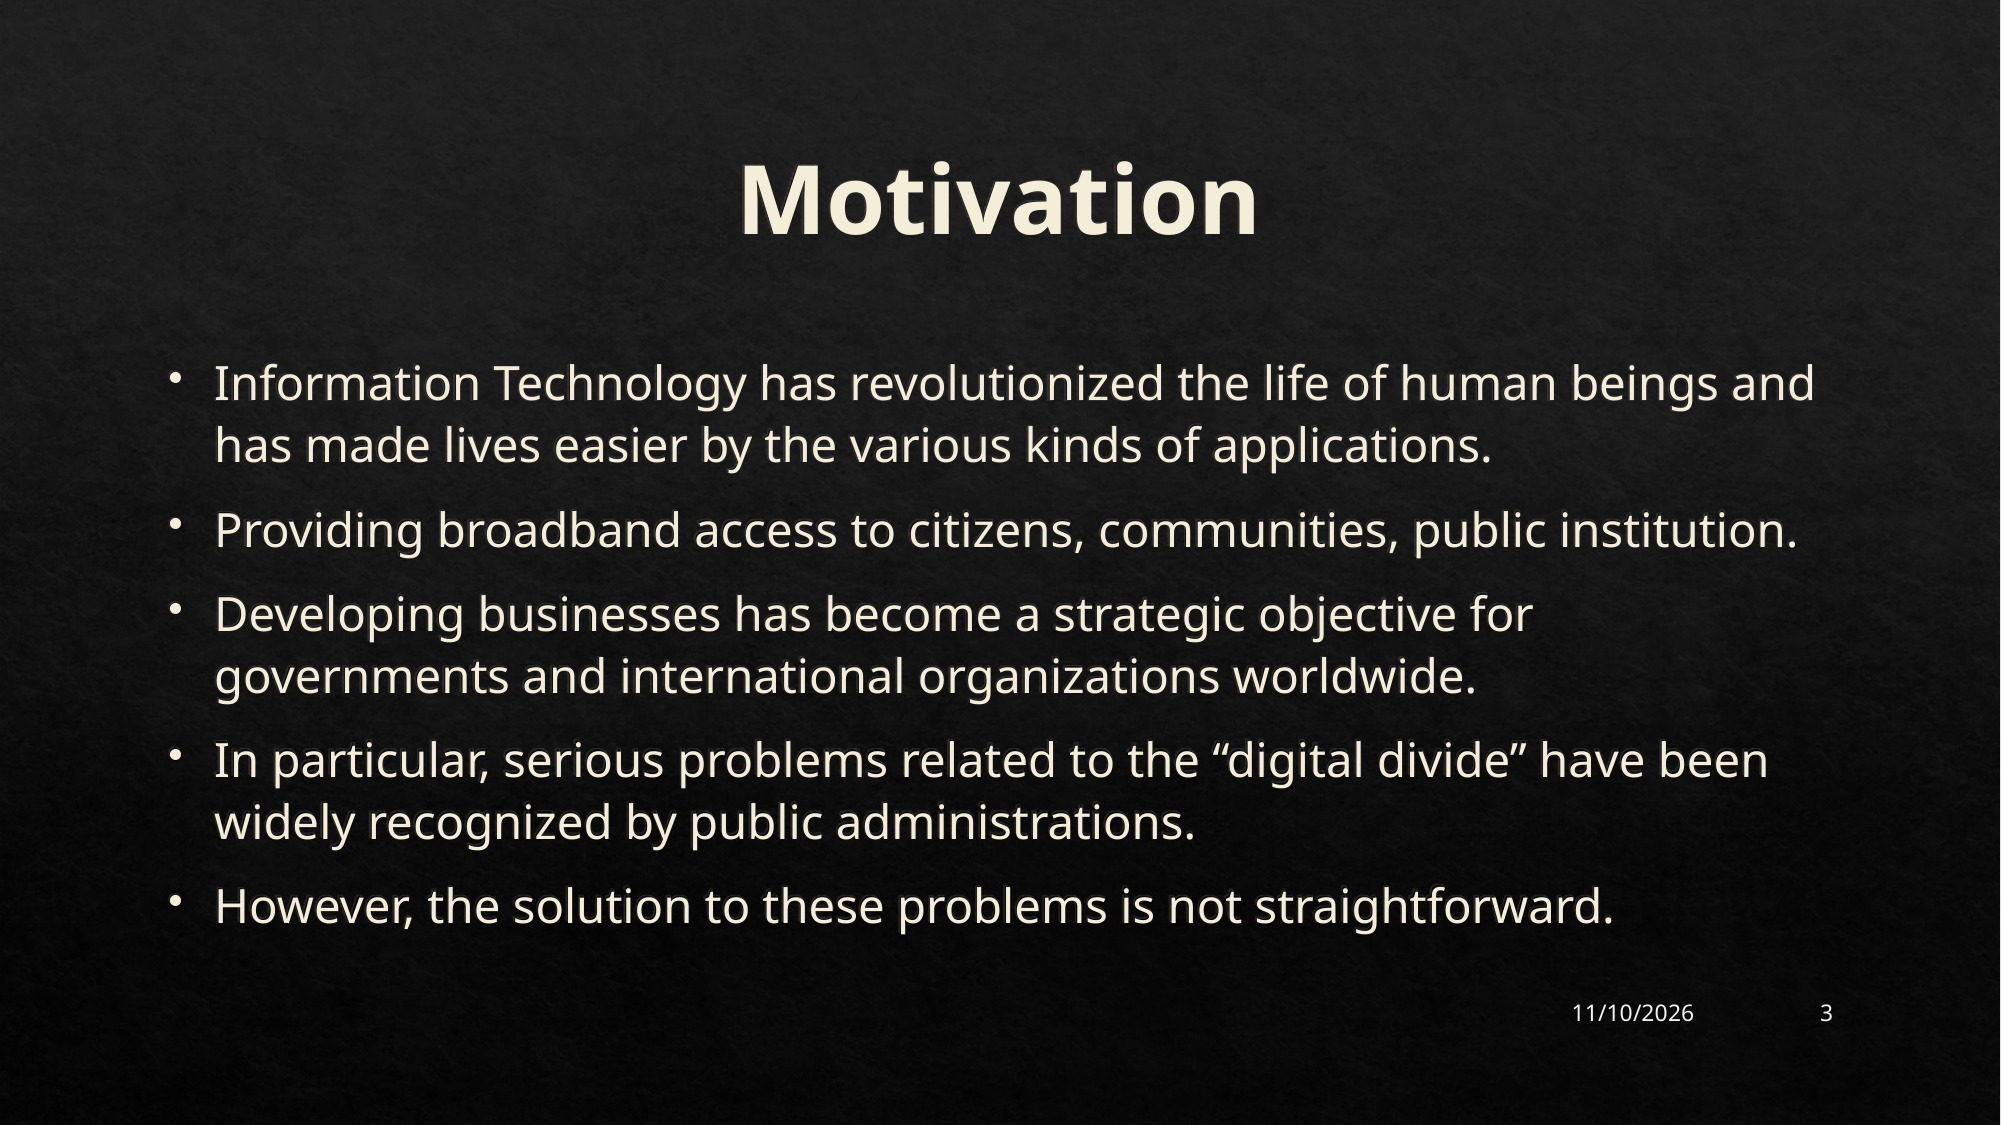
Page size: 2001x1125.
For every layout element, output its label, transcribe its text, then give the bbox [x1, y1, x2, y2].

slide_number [1259, 984, 1710, 1045]
title Motivation [149, 99, 1849, 307]
list Information Technology has revolutionized the life of human beings and has made lives easier by the various kinds of applications. Providing broadband access to citizens, communities, public institution. Developing businesses has become a strategic objective for governments and international organizations worldwide. In particular, serious problems related to the “digital divide” have been widely recognized by public administrations. However, the solution to these problems is not straightforward. [149, 340, 1849, 950]
slide_number 3 [1724, 984, 1849, 1045]
picture [0, 0, 2001, 1125]
